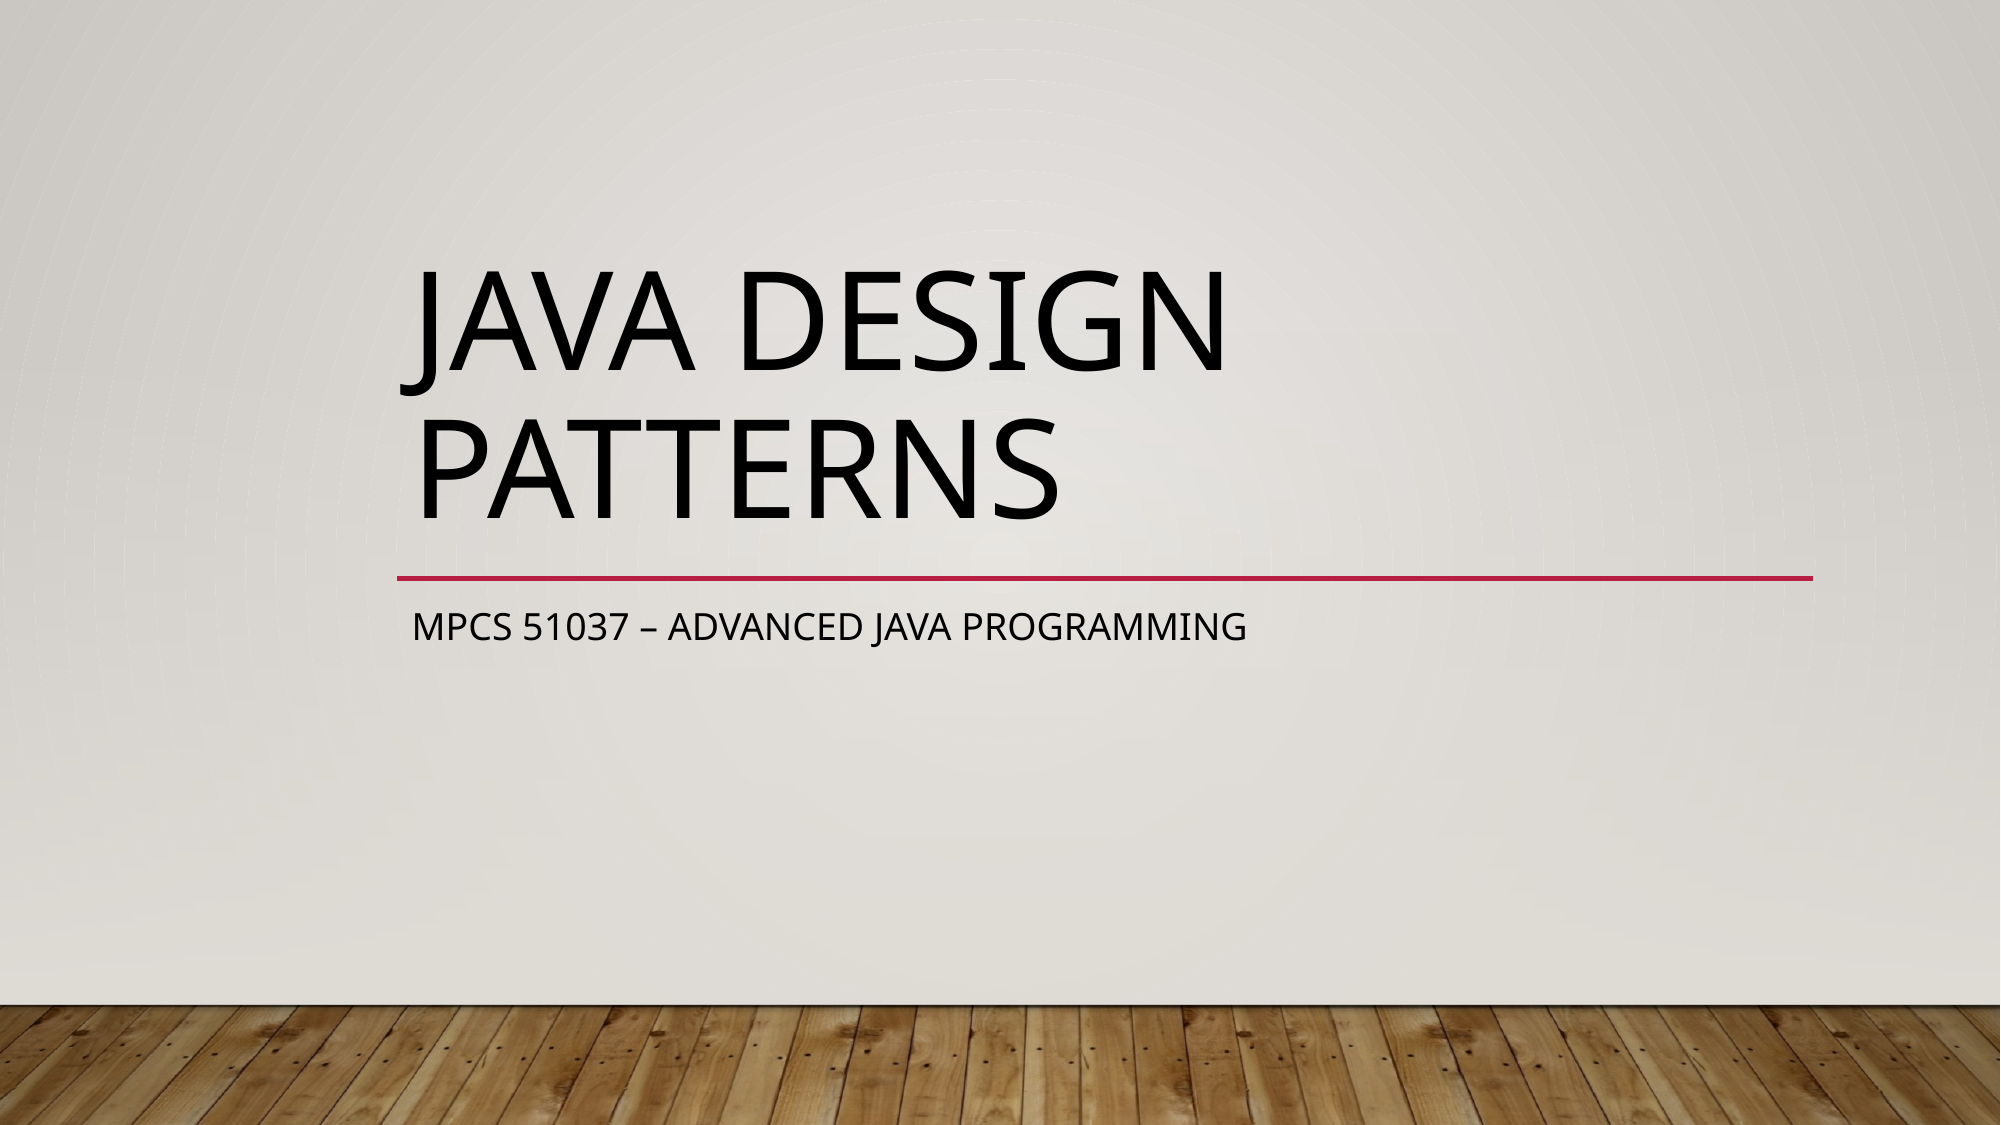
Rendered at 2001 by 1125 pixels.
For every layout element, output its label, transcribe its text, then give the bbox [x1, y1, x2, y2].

subtitle MPCS 51037 – Advanced java Programming [396, 579, 1814, 740]
picture [0, 1005, 2000, 1125]
title Java design patterns [396, 131, 1915, 549]
